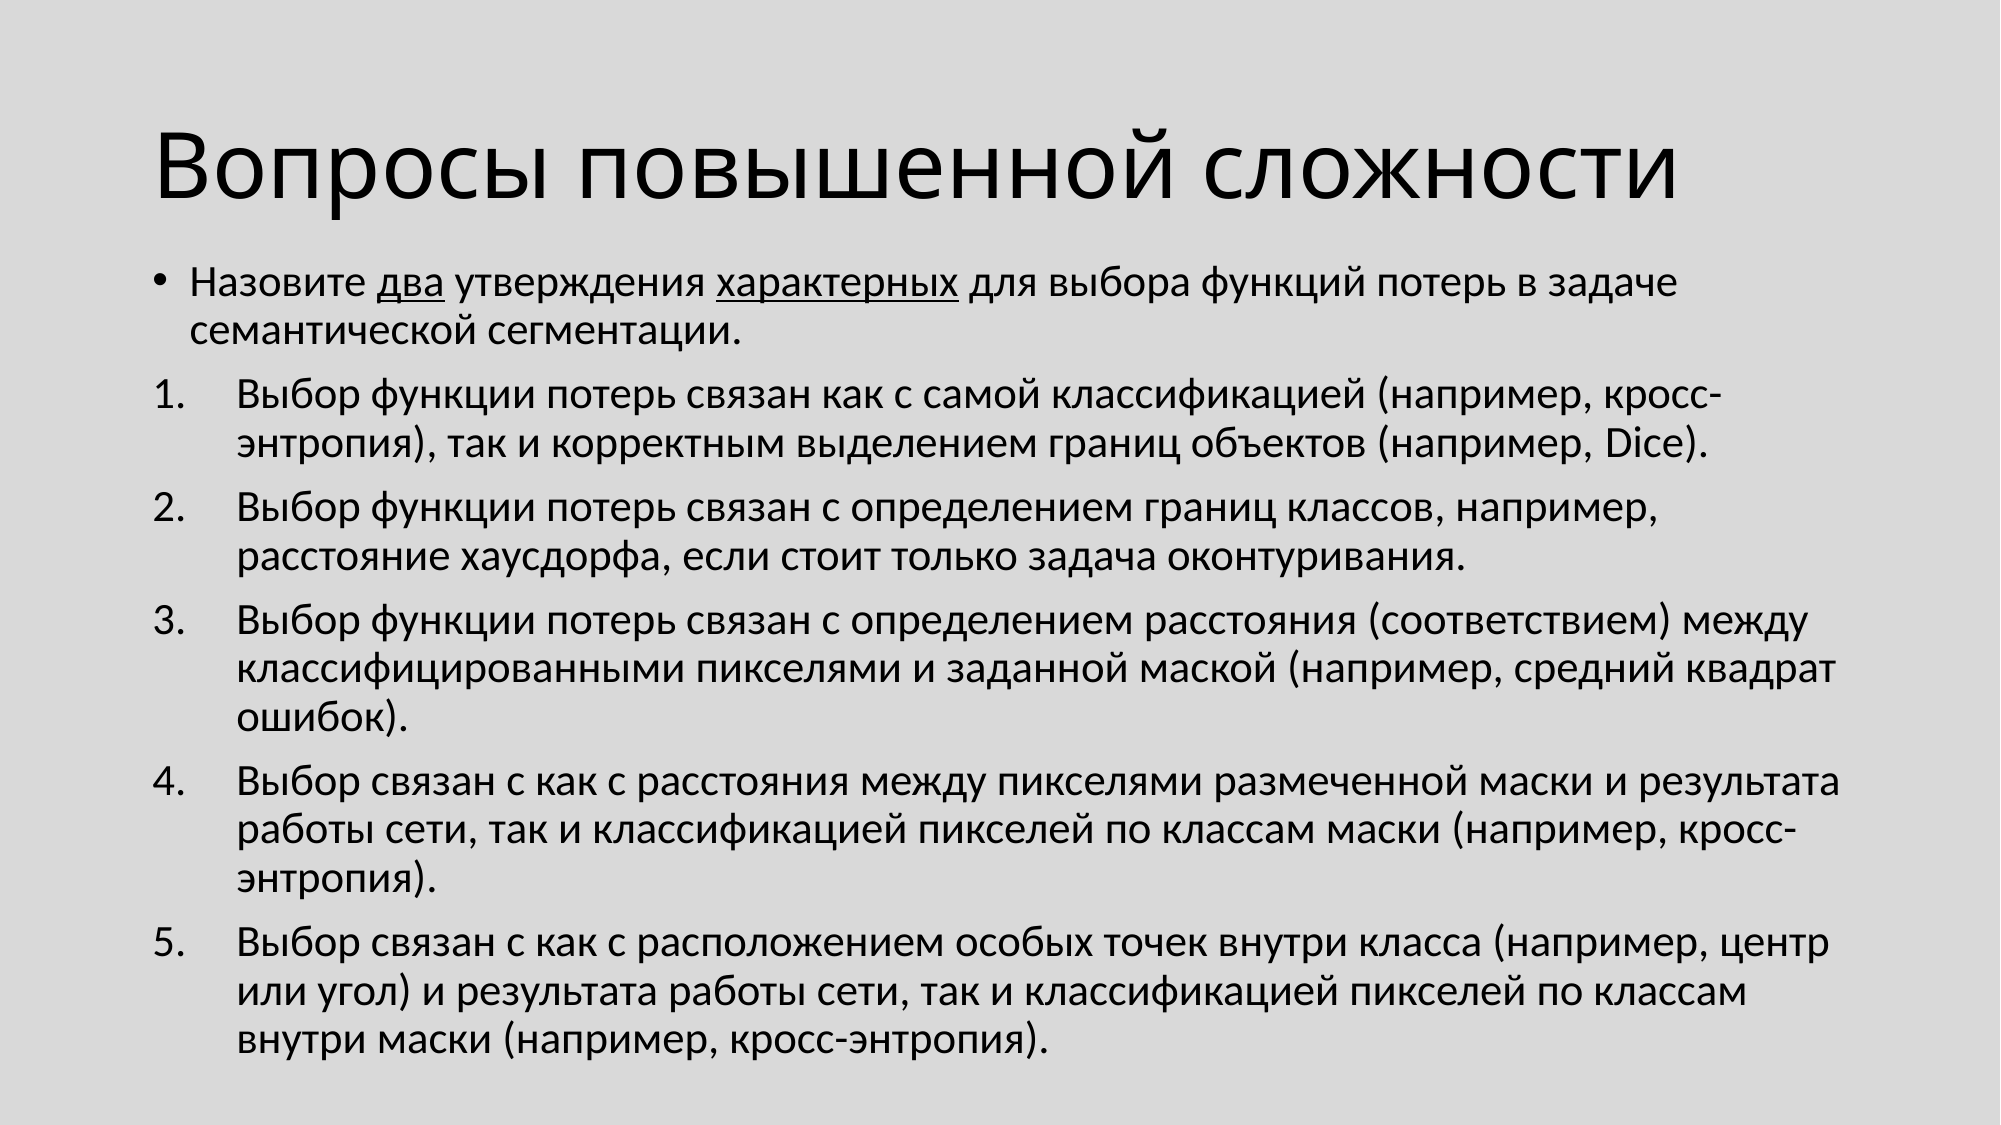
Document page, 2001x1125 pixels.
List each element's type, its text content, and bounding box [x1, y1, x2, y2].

title Вопросы повышенной сложности [137, 59, 1863, 250]
list Назовите два утверждения характерных для выбора функций потерь в задаче семантической сегментации. Выбор функции потерь связан как с самой классификацией (например, кросс-энтропия), так и корректным выделением границ объектов (например, Dice). Выбор функции потерь связан с определением границ классов, например, расстояние хаусдорфа, если стоит только задача оконтуривания. Выбор функции потерь связан с определением расстояния (соответствием) между классифицированными пикселями и заданной маской (например, средний квадрат ошибок). Выбор связан с как с расстояния между пикселями размеченной маски и результата работы сети, так и классификацией пикселей по классам маски (например, кросс-энтропия). Выбор связан с как с расположением особых точек внутри класса (например, центр или угол) и результата работы сети, так и классификацией пикселей по классам внутри маски (например, кросс-энтропия). [137, 250, 1863, 1077]
